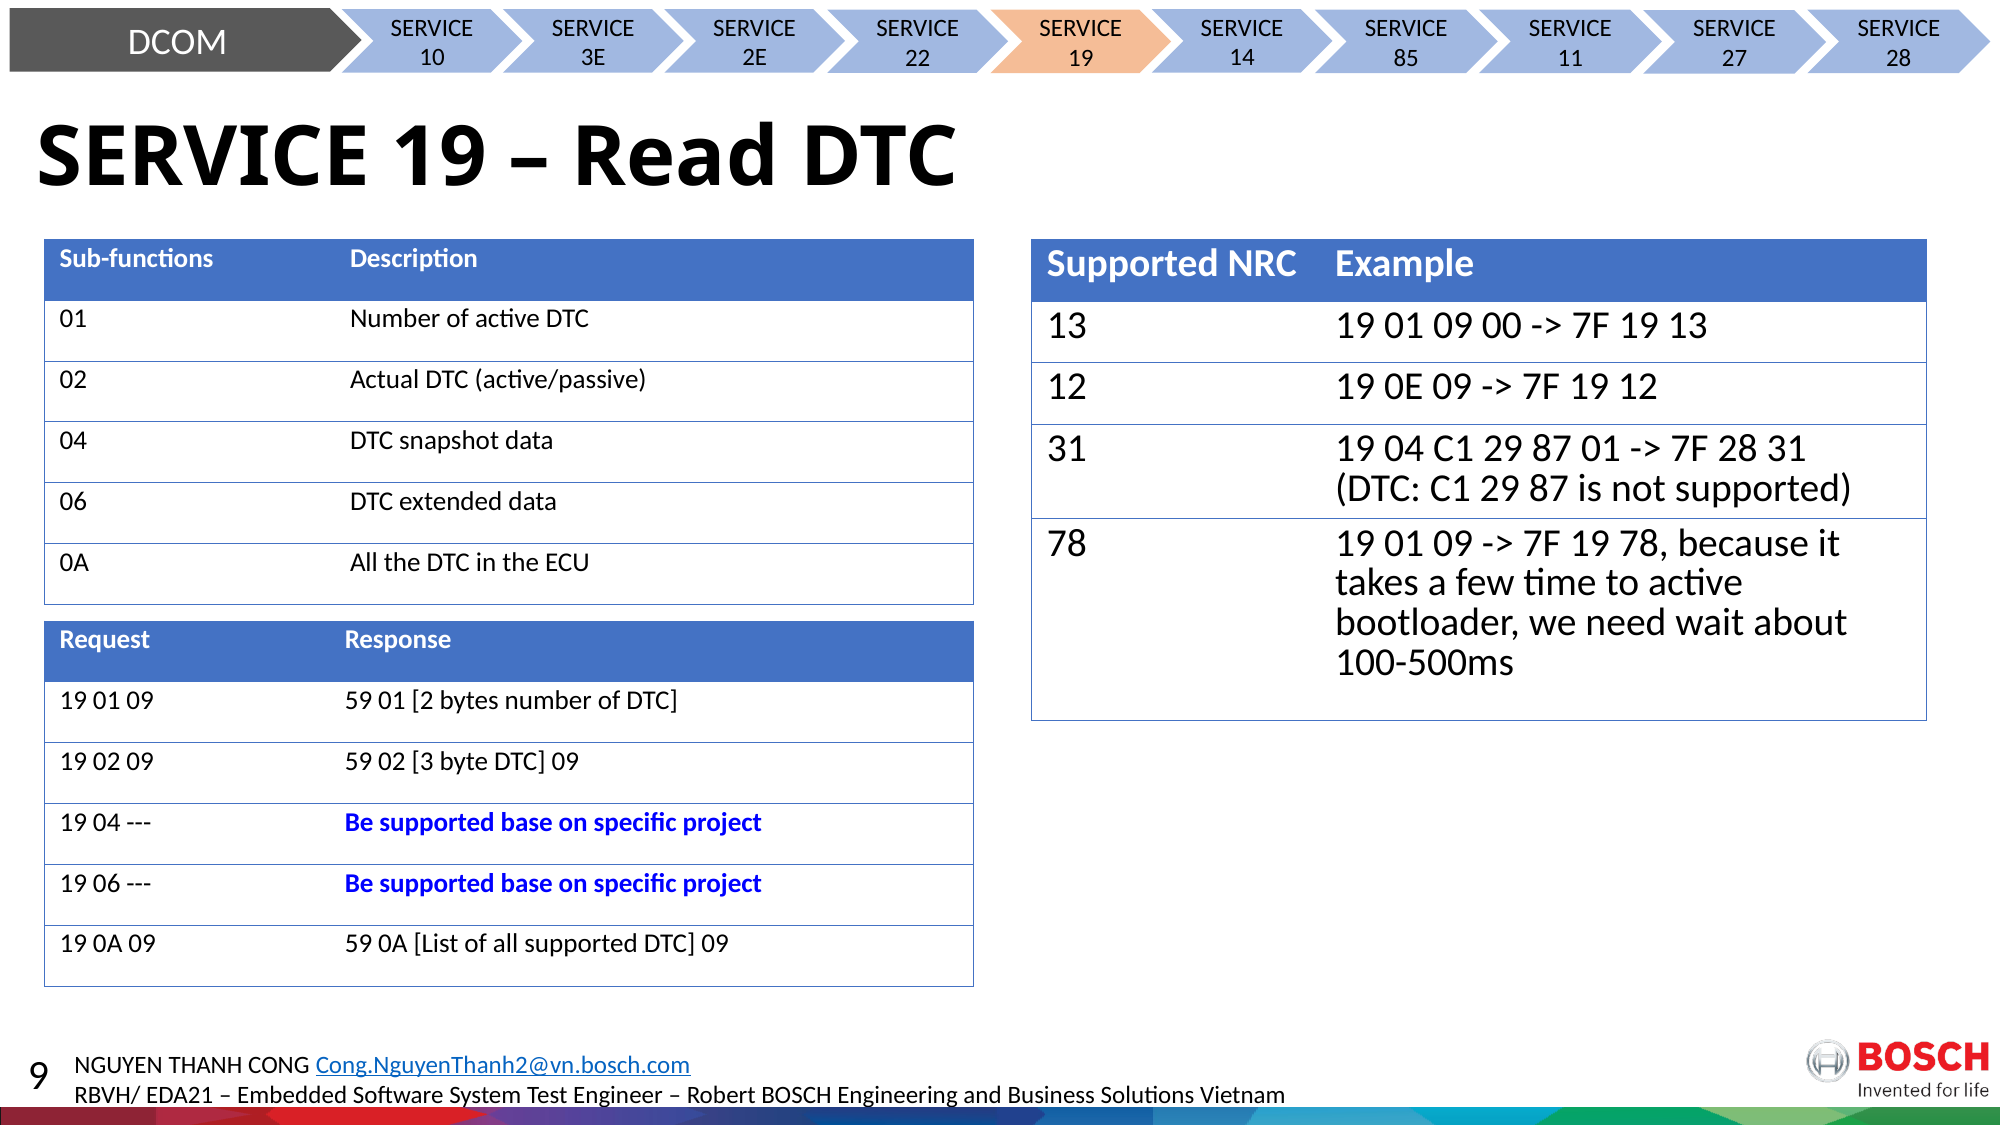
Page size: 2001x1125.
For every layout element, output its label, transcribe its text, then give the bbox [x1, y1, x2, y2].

text_box SERVICE 10 [341, 9, 523, 73]
table_cell 19 04 --- [45, 804, 330, 864]
table_cell 19 01 09 00 -> 7F 19 13 [1320, 302, 1926, 362]
text_box SERVICE 2E [664, 9, 846, 73]
table_cell All the DTC in the ECU [335, 544, 973, 604]
text_box SERVICE 19 [990, 9, 1172, 74]
table_cell 04 [45, 422, 335, 482]
table_cell 06 [45, 483, 335, 543]
text_box DCOM [9, 8, 362, 72]
table_cell 19 01 09 [45, 682, 330, 742]
table_cell Actual DTC (active/passive) [335, 362, 973, 421]
table_cell Be supported base on specific project [330, 865, 973, 925]
text_box SERVICE 27 [1643, 10, 1827, 74]
table_cell 19 06 --- [45, 865, 330, 925]
text_box SERVICE 28 [1807, 9, 1991, 74]
table_cell 59 01 [2 bytes number of DTC] [330, 682, 973, 742]
table_cell DTC extended data [335, 483, 973, 543]
picture [0, 1017, 2000, 1125]
text_box SERVICE 22 [827, 9, 1009, 73]
table_header Description [335, 240, 973, 300]
table_cell 19 0E 09 -> 7F 19 12 [1320, 363, 1926, 424]
table_cell 19 01 09 -> 7F 19 78, because it takes a few time to active bootloader, we need wait about 100-500ms [1320, 519, 1926, 720]
table_cell 0A [45, 544, 335, 604]
table_cell Number of active DTC [335, 301, 973, 361]
table_cell 31 [1032, 425, 1320, 518]
table_header Supported NRC [1032, 240, 1320, 301]
table_cell 59 02 [3 byte DTC] 09 [330, 743, 973, 803]
table_cell 19 04 C1 29 87 01 -> 7F 28 31 (DTC: C1 29 87 is not supported) [1320, 425, 1926, 518]
table_cell 19 02 09 [45, 743, 330, 803]
table_cell 59 0A [List of all supported DTC] 09 [330, 926, 973, 986]
table_header Sub-functions [45, 240, 335, 300]
table_cell 78 [1032, 519, 1320, 720]
text_box SERVICE 3E [502, 9, 684, 73]
table_cell 01 [45, 301, 335, 361]
table_cell DTC snapshot data [335, 422, 973, 482]
text_box SERVICE 85 [1314, 9, 1498, 74]
table_cell Be supported base on specific project [330, 804, 973, 864]
table_cell 13 [1032, 302, 1320, 362]
table_header Example [1320, 240, 1926, 301]
title SERVICE 19 – Read DTC [21, 73, 1180, 212]
table_header Request [45, 622, 330, 681]
text_box SERVICE 14 [1151, 9, 1333, 73]
table_header Response [330, 622, 973, 681]
table_cell 19 0A 09 [45, 926, 330, 986]
table_cell 12 [1032, 363, 1320, 424]
text_box SERVICE 11 [1478, 9, 1662, 74]
table_cell 02 [45, 362, 335, 421]
